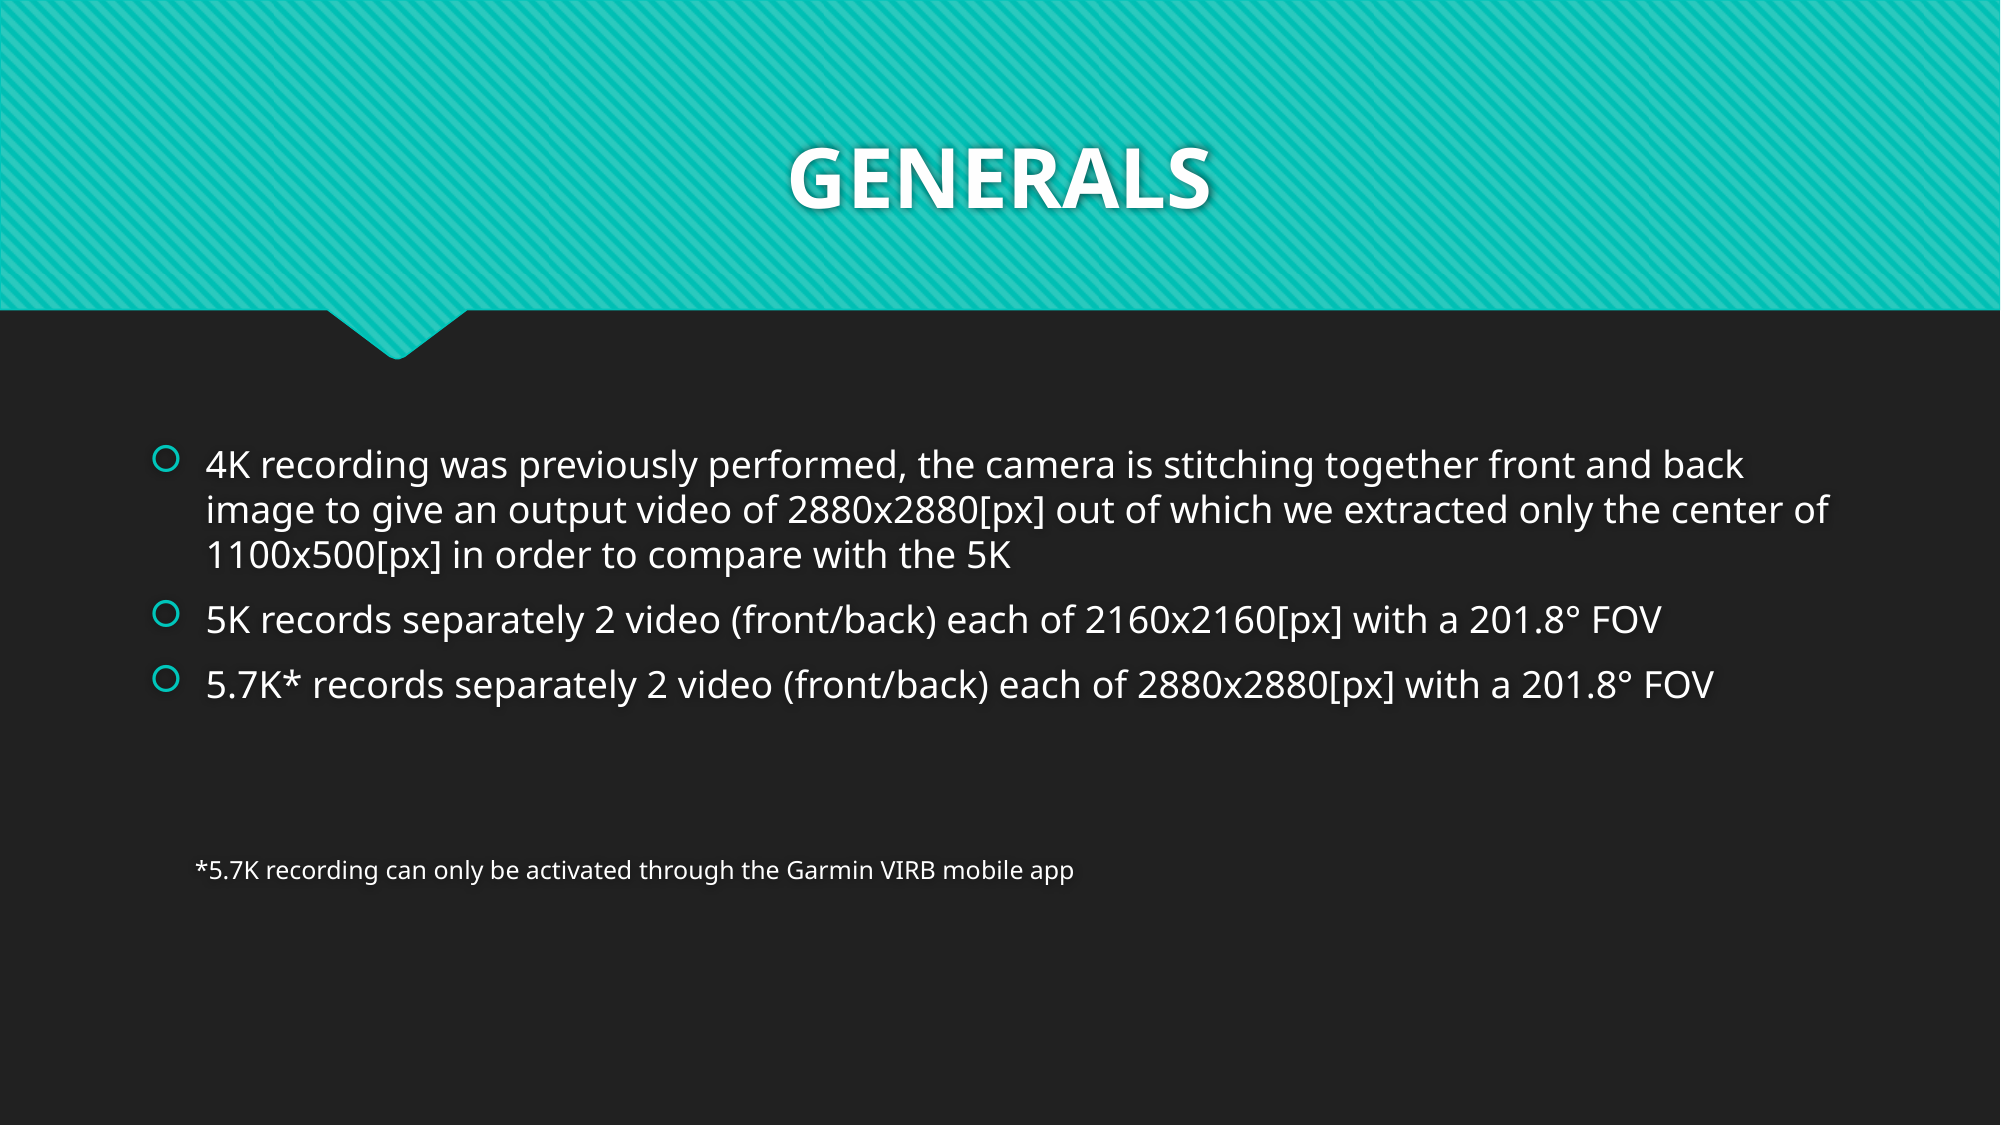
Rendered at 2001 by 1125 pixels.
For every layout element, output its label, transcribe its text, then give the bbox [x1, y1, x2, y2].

title GENERALS [132, 73, 1868, 233]
list 4K recording was previously performed, the camera is stitching together front and back image to give an output video of 2880x2880[px] out of which we extracted only the center of 1100x500[px] in order to compare with the 5K 5K records separately 2 video (front/back) each of 2160x2160[px] with a 201.8° FOV 5.7K* records separately 2 video (front/back) each of 2880x2880[px] with a 201.8° FOV *5.7K recording can only be activated through the Garmin VIRB mobile app [134, 364, 1866, 962]
